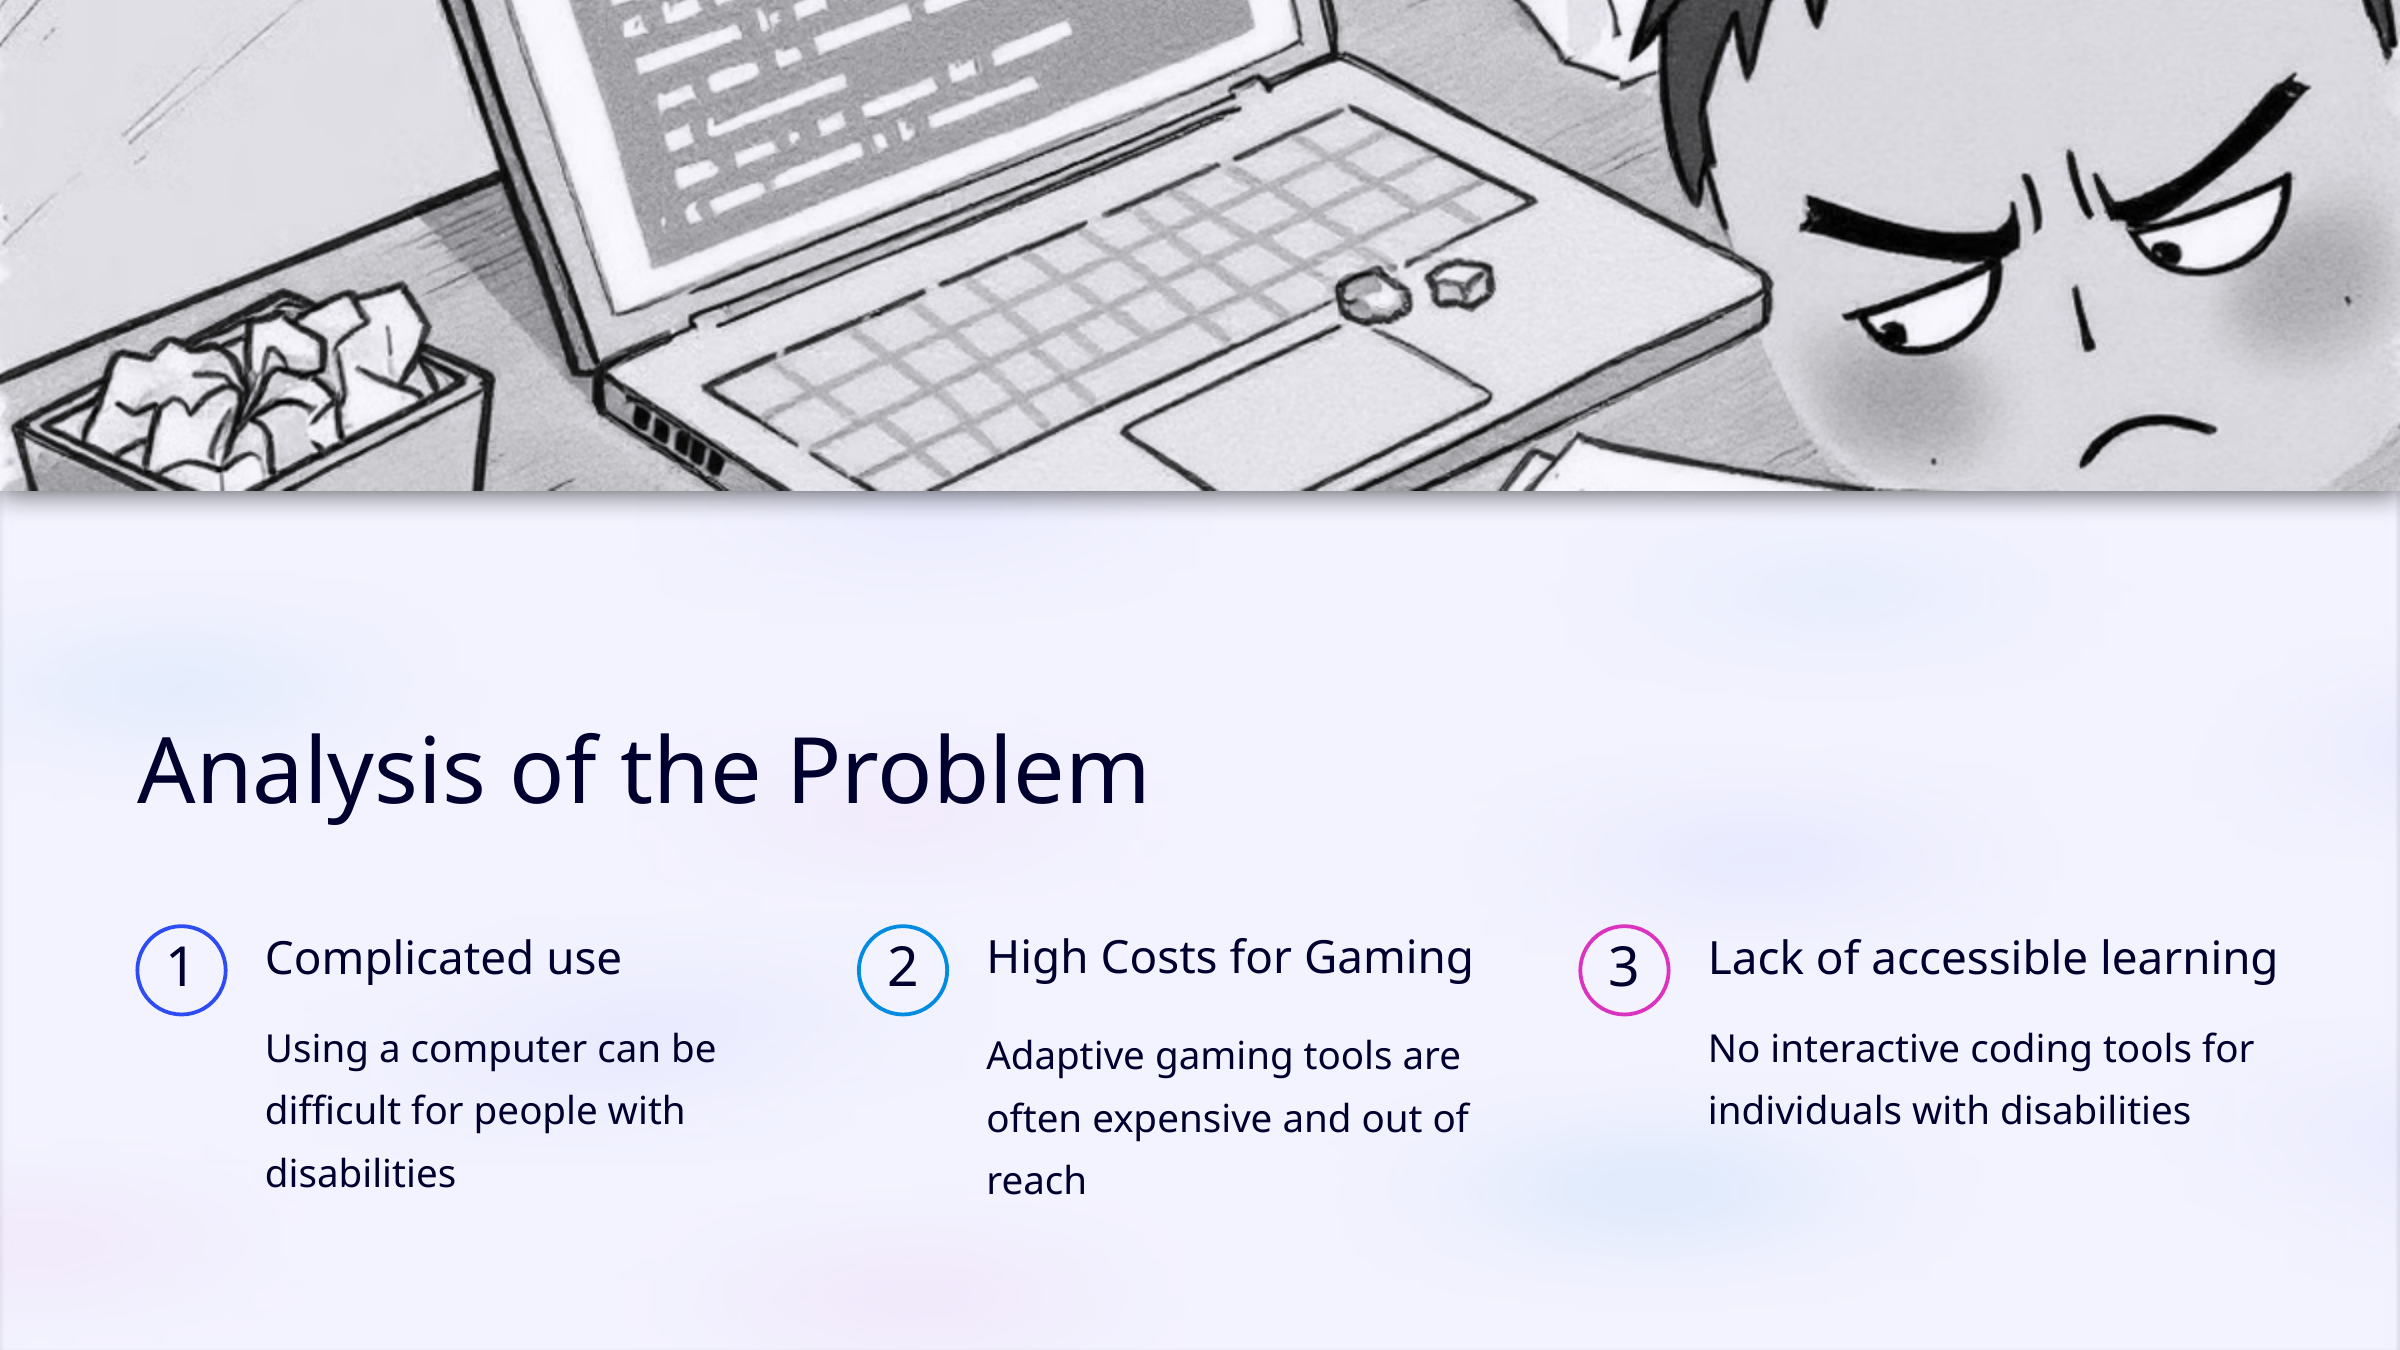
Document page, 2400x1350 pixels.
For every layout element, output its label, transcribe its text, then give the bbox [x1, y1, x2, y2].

text_box 1 [164, 942, 199, 999]
text_box High Costs for Gaming [986, 925, 1449, 984]
text_box Complicated use [265, 926, 727, 984]
text_box Analysis of the Problem [137, 707, 1137, 824]
text_box [858, 926, 948, 1015]
text_box 2 [886, 942, 920, 999]
text_box [137, 926, 226, 1015]
text_box Adaptive gaming tools are often expensive and out of reach [986, 1014, 1541, 1141]
text_box [1580, 926, 1669, 1015]
text_box Lack of accessible learning [1707, 926, 2170, 984]
text_box No interactive coding tools for individuals with disabilities [1707, 1007, 2263, 1134]
text_box Using a computer can be difficult for people with disabilities [265, 1007, 820, 1134]
picture [0, 0, 2400, 491]
text_box 3 [1607, 942, 1642, 999]
